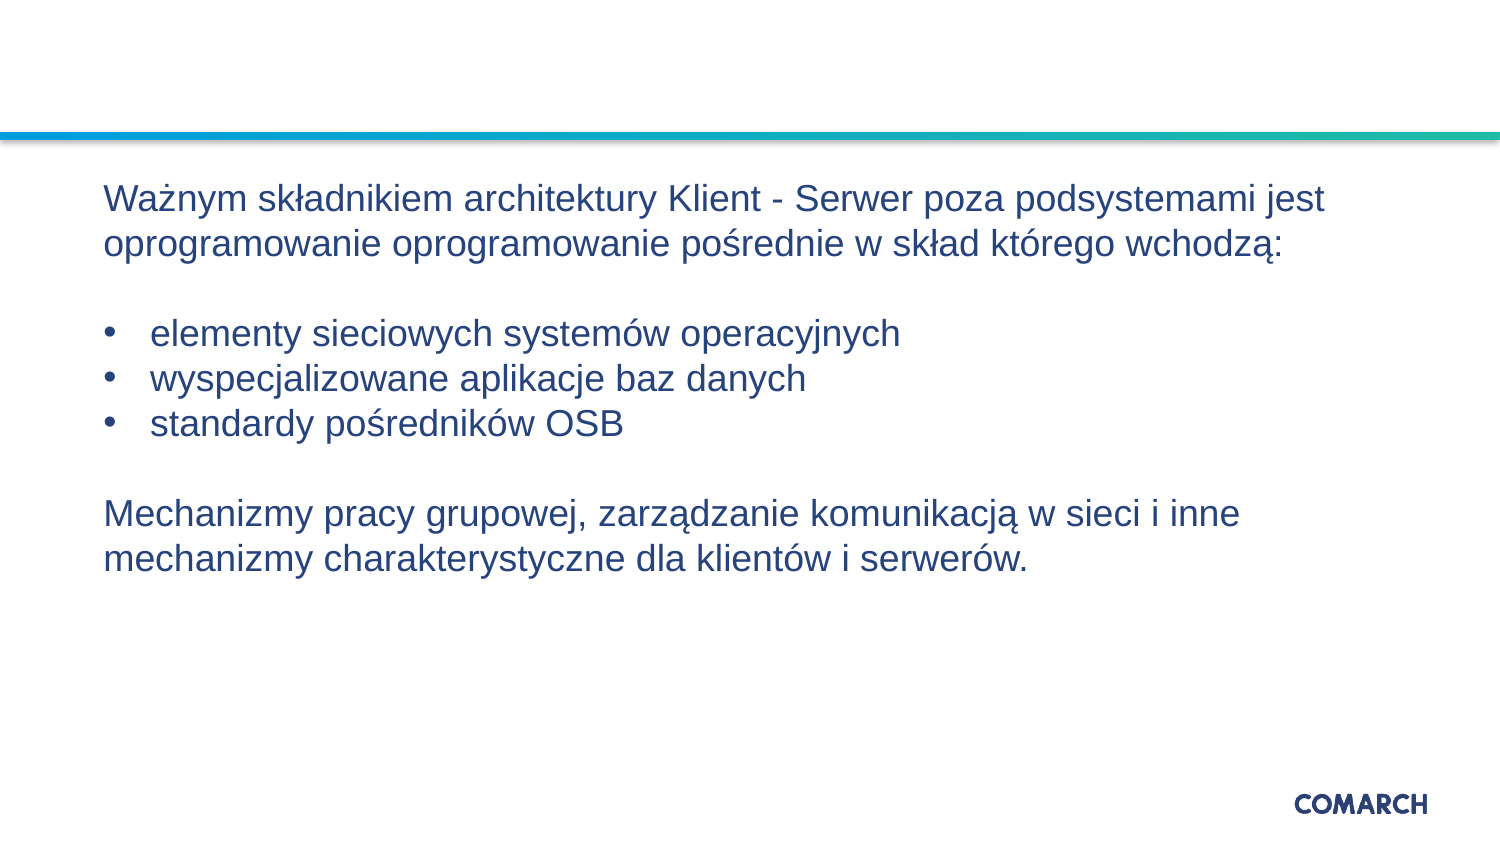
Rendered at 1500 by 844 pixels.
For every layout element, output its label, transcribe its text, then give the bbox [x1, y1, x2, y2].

text_box Ważnym składnikiem architektury Klient - Serwer poza podsystemami jest oprogramowanie oprogramowanie pośrednie w skład którego wchodzą: elementy sieciowych systemów operacyjnych wyspecjalizowane aplikacje baz danych standardy pośredników OSB Mechanizmy pracy grupowej, zarządzanie komunikacją w sieci i inne mechanizmy charakterystyczne dla klientów i serwerów. [88, 166, 1458, 587]
picture [1294, 793, 1427, 814]
